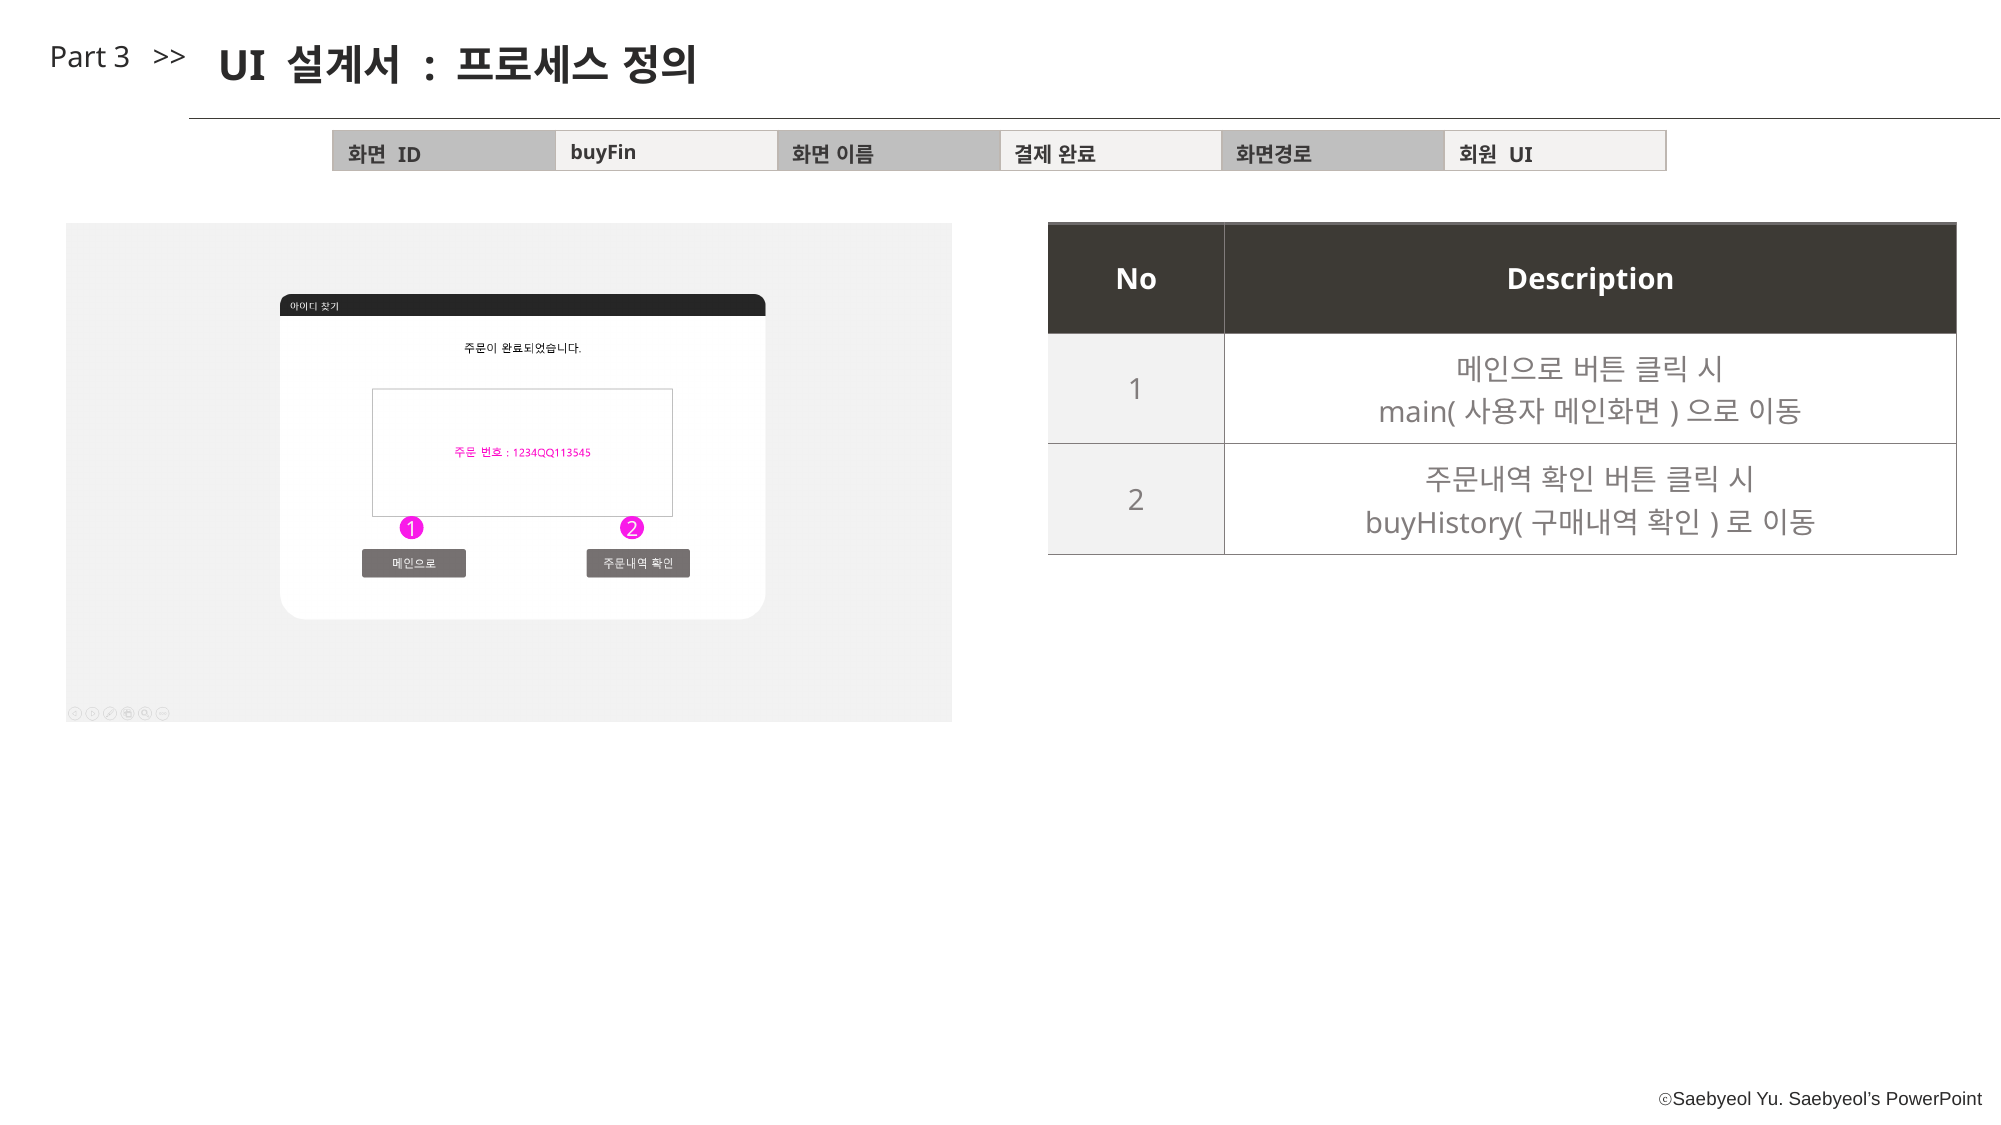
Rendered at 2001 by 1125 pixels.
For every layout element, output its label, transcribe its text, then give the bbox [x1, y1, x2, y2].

table_header 화면 ID [334, 131, 555, 170]
table_header 회원 UI [1445, 131, 1665, 170]
table_cell 메인으로 버튼 클릭 시 main(사용자 메인화면)으로 이동 [1225, 334, 1956, 443]
table_cell 1 [1048, 334, 1224, 443]
table_header Description [1225, 225, 1956, 333]
table_header 결제 완료 [1001, 131, 1221, 170]
table_cell 2 [1048, 444, 1224, 554]
text_box UI 설계서 : 프로세스 정의 [203, 31, 714, 97]
table_cell 주문내역 확인 버튼 클릭 시 buyHistory(구매내역 확인)로 이동 [1225, 444, 1956, 554]
text_box Part 3 >> [34, 30, 202, 81]
table_header 화면 이름 [779, 131, 999, 170]
picture [65, 223, 952, 722]
table_header No [1048, 225, 1224, 333]
table_header buyFin [556, 131, 777, 170]
table_header 화면경로 [1223, 131, 1443, 170]
